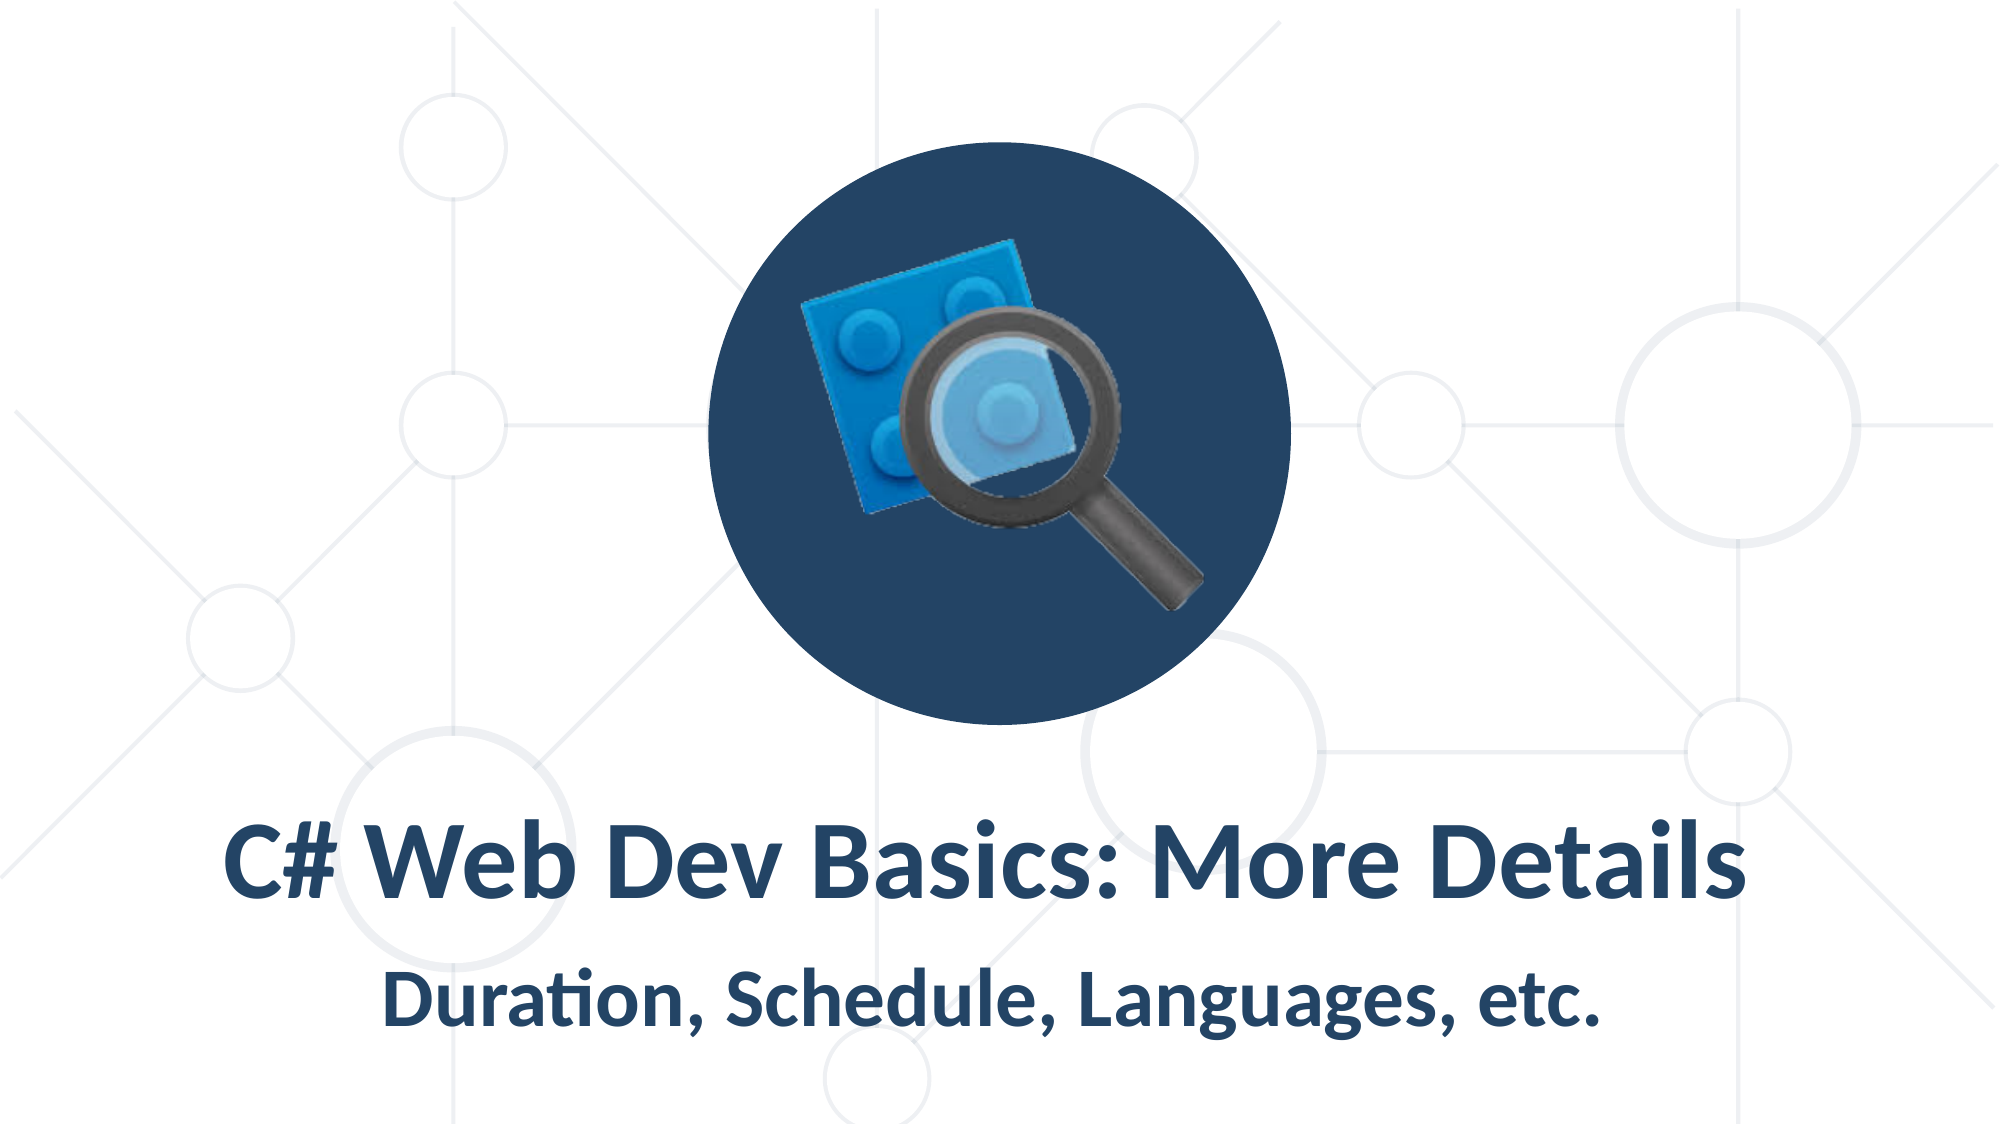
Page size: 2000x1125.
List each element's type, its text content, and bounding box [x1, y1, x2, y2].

list Duration, Schedule, Languages, etc. [103, 950, 1902, 1032]
list C# Web Dev Basics: More Details [100, 787, 1899, 914]
picture [799, 237, 1207, 613]
